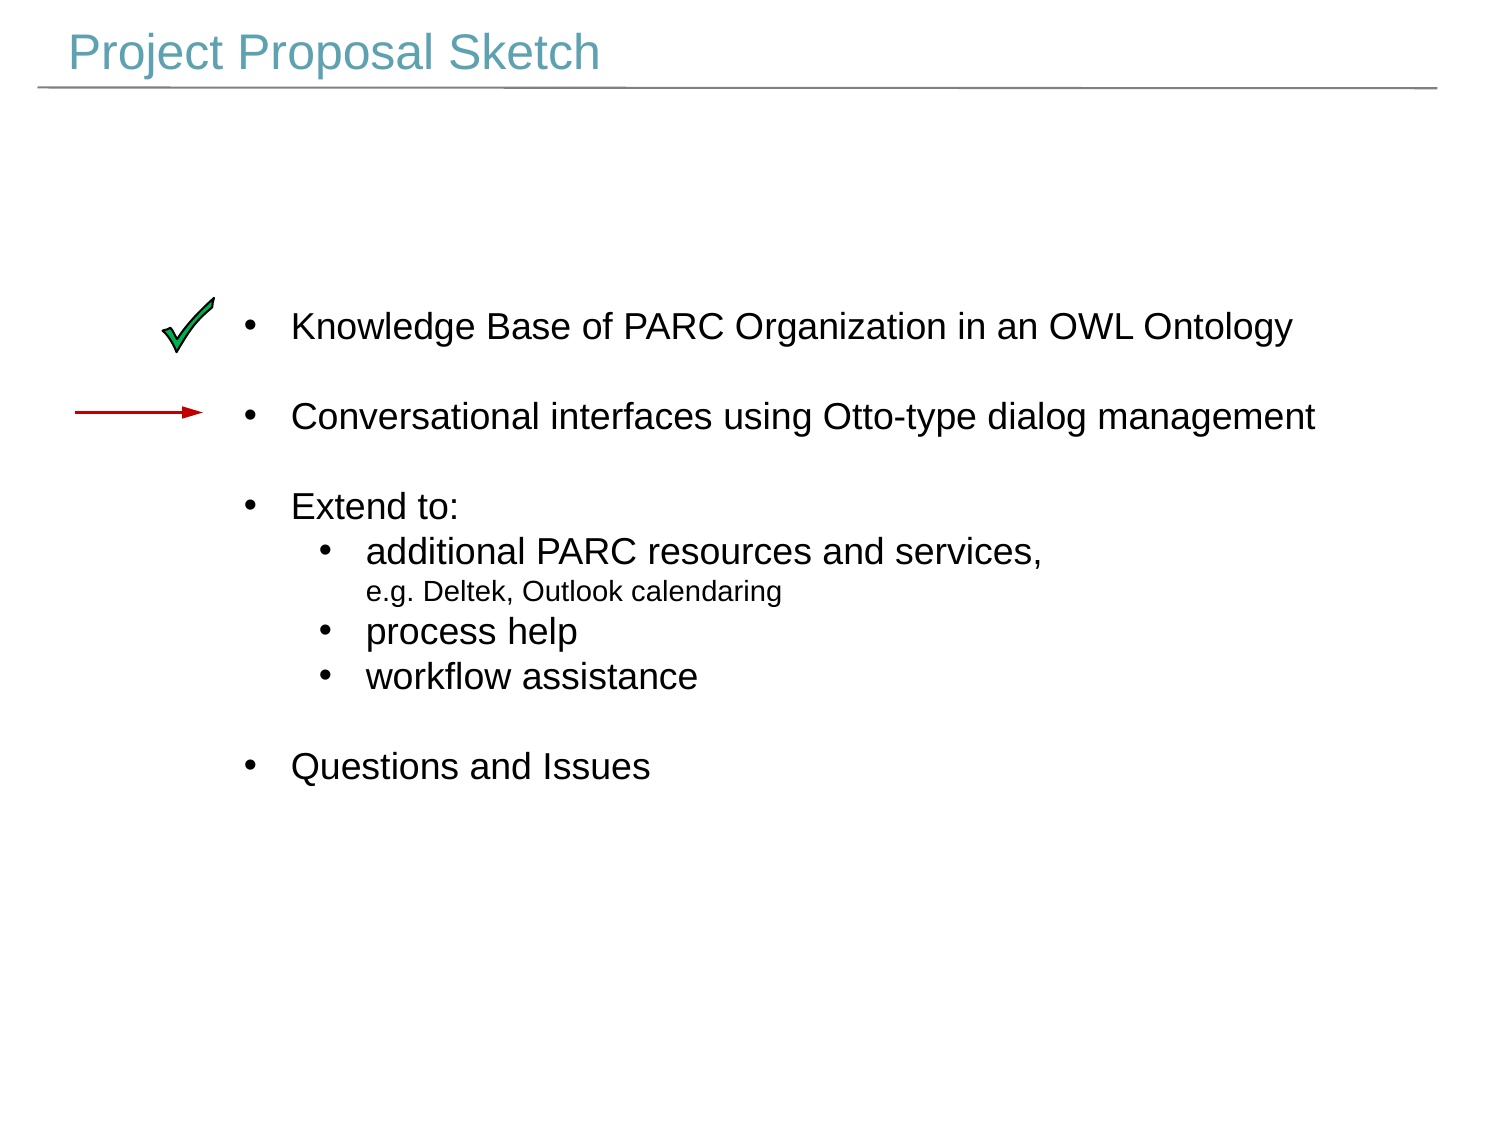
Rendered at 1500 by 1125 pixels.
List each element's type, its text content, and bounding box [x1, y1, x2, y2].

text_box [162, 297, 214, 353]
text_box Project Proposal Sketch [53, 12, 617, 85]
text_box Knowledge Base of PARC Organization in an OWL Ontology Conversational interfaces using Otto-type dialog management Extend to: additional PARC resources and services, e.g. Deltek, Outlook calendaring process help workflow assistance Questions and Issues [229, 249, 1332, 840]
